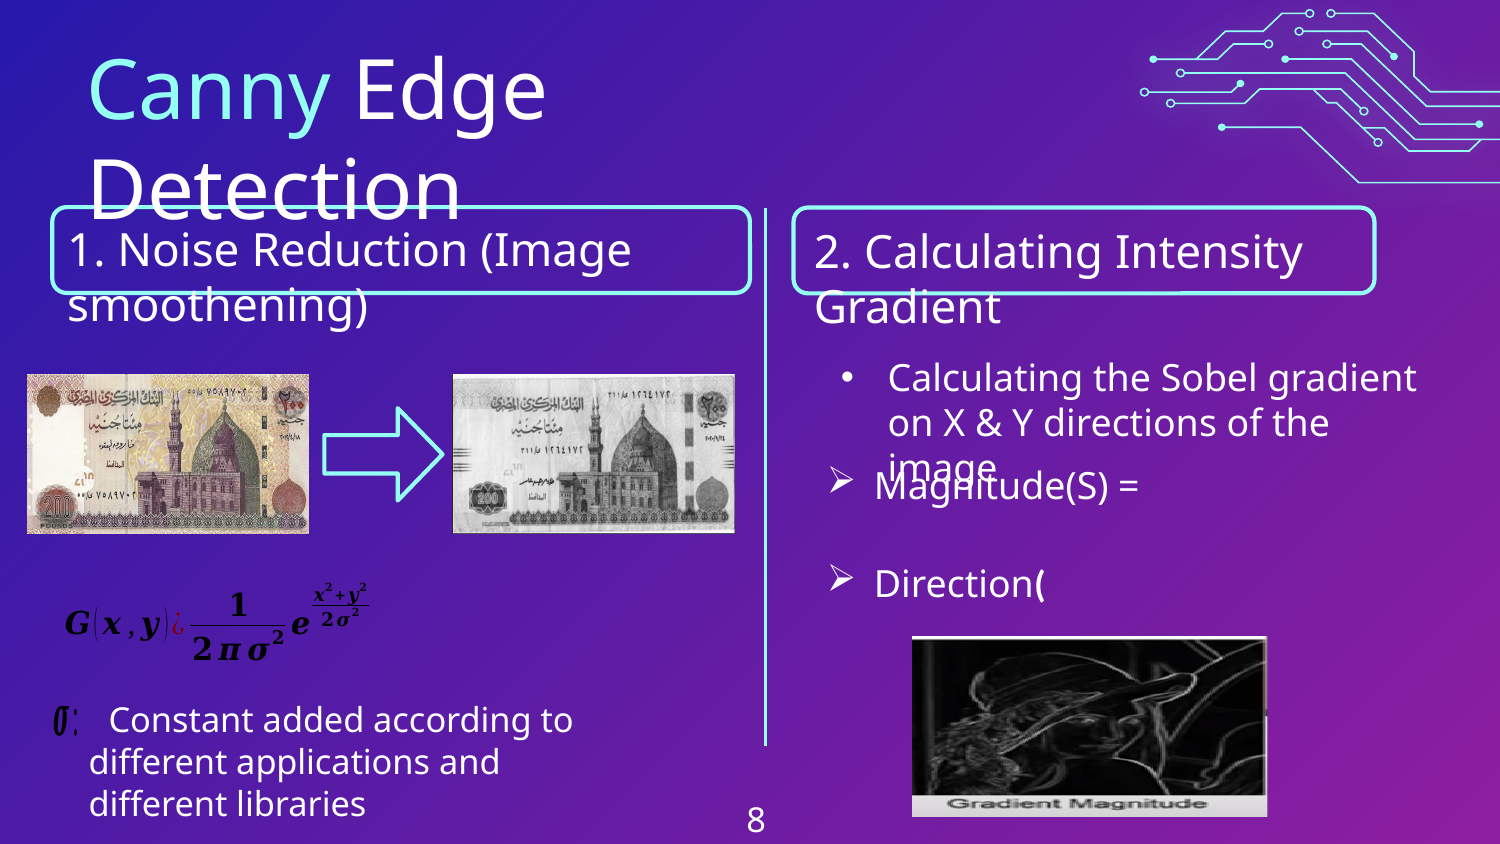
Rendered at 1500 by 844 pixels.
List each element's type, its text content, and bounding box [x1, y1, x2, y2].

picture [911, 635, 1268, 817]
picture [26, 374, 309, 535]
text_box [322, 406, 445, 503]
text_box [1249, 0, 1425, 294]
text_box Constant added according to different applications and different libraries [73, 686, 605, 831]
text_box Calculating the Sobel gradient on X & Y directions of the image [826, 346, 1446, 497]
picture [452, 374, 735, 535]
text_box 1. Noise Reduction (Image smoothening) [52, 213, 750, 339]
text_box [791, 205, 1243, 293]
text_box 2. Calculating Intensity Gradient [798, 215, 1375, 341]
text_box [50, 205, 753, 287]
text_box 8 [731, 790, 769, 844]
title Canny Edge Detection [86, 35, 766, 131]
